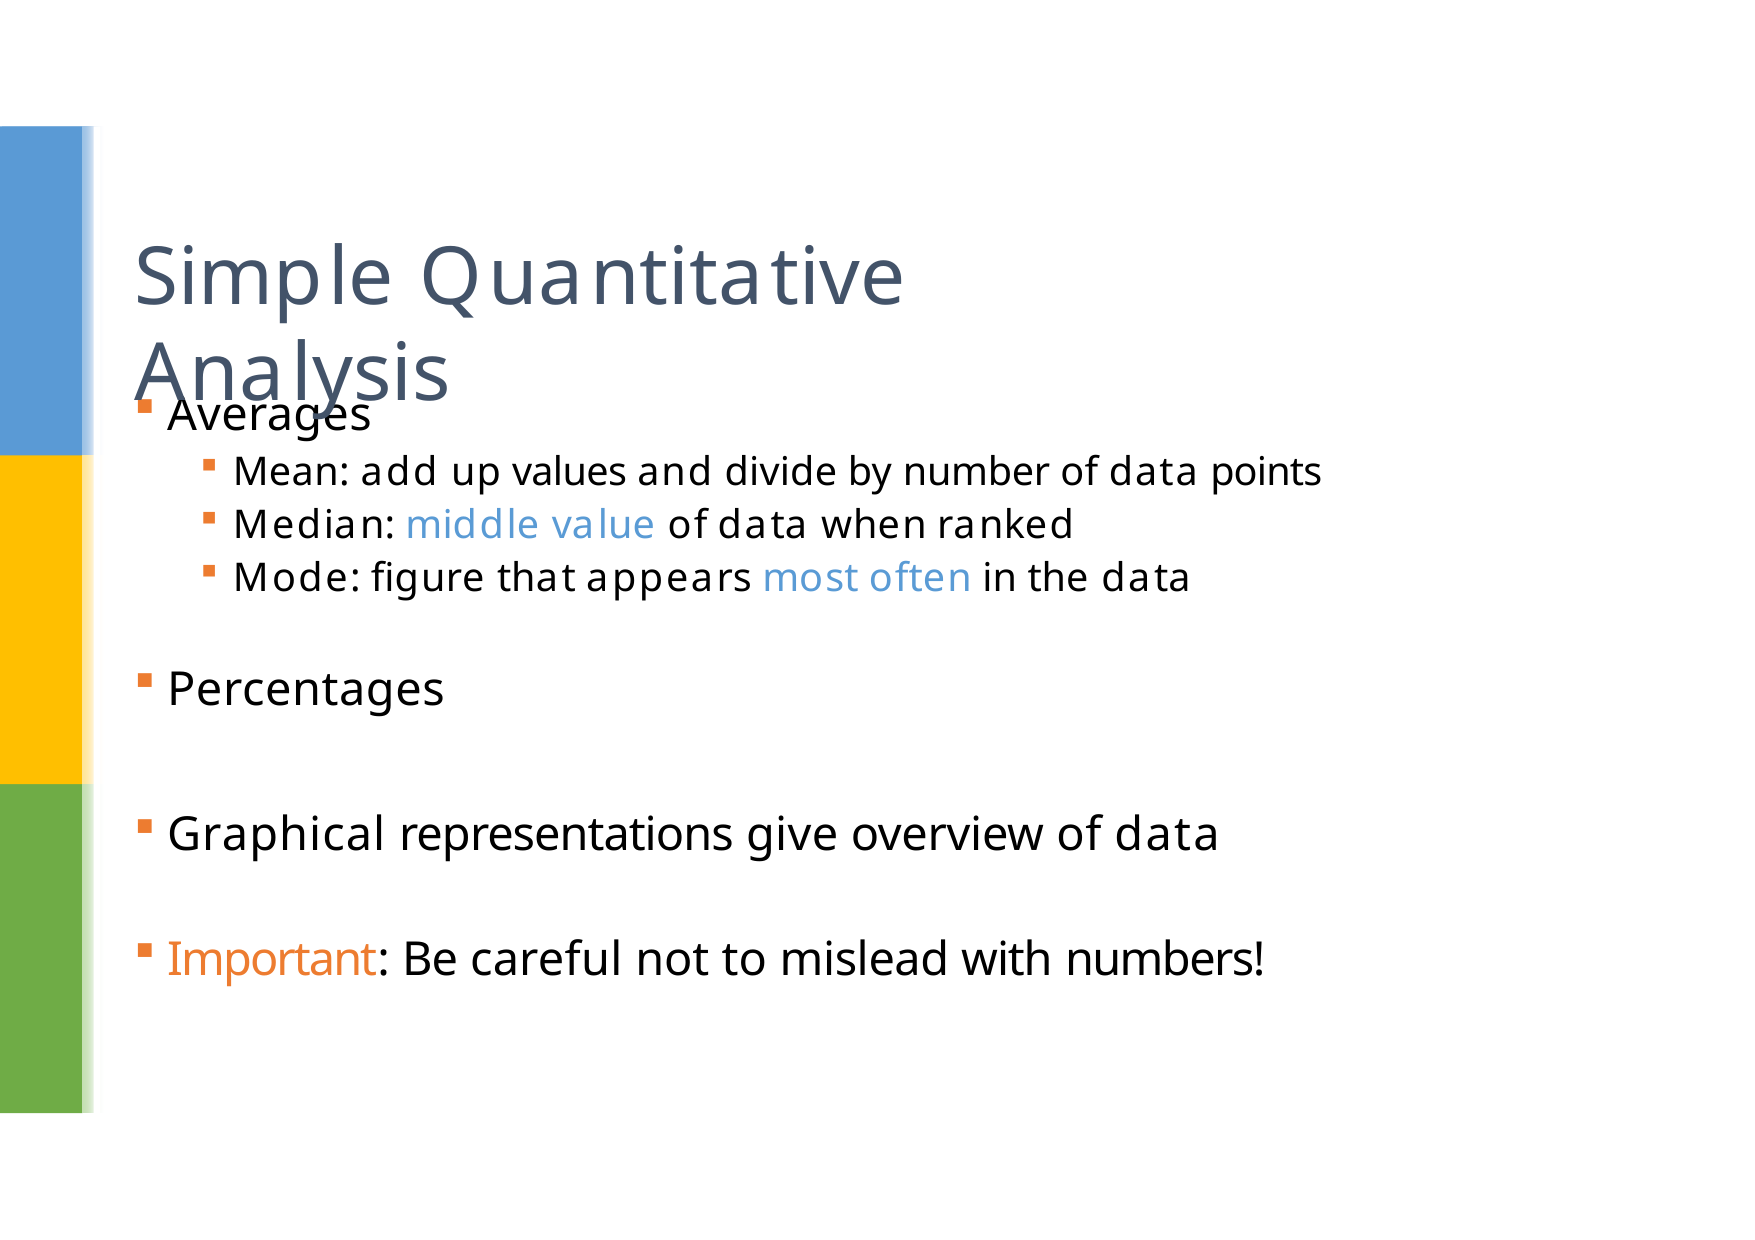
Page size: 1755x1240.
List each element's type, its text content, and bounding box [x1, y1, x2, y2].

picture [82, 126, 93, 1113]
title Simple Quantitative Analysis [132, 222, 1224, 432]
text_box Averages Mean: add up values and divide by number of data points Median: middle value of data when ranked Mode: figure that appears most often in the data Percentages Graphical representations give overview of data Important: Be careful not to mislead with numbers! [132, 375, 1383, 985]
